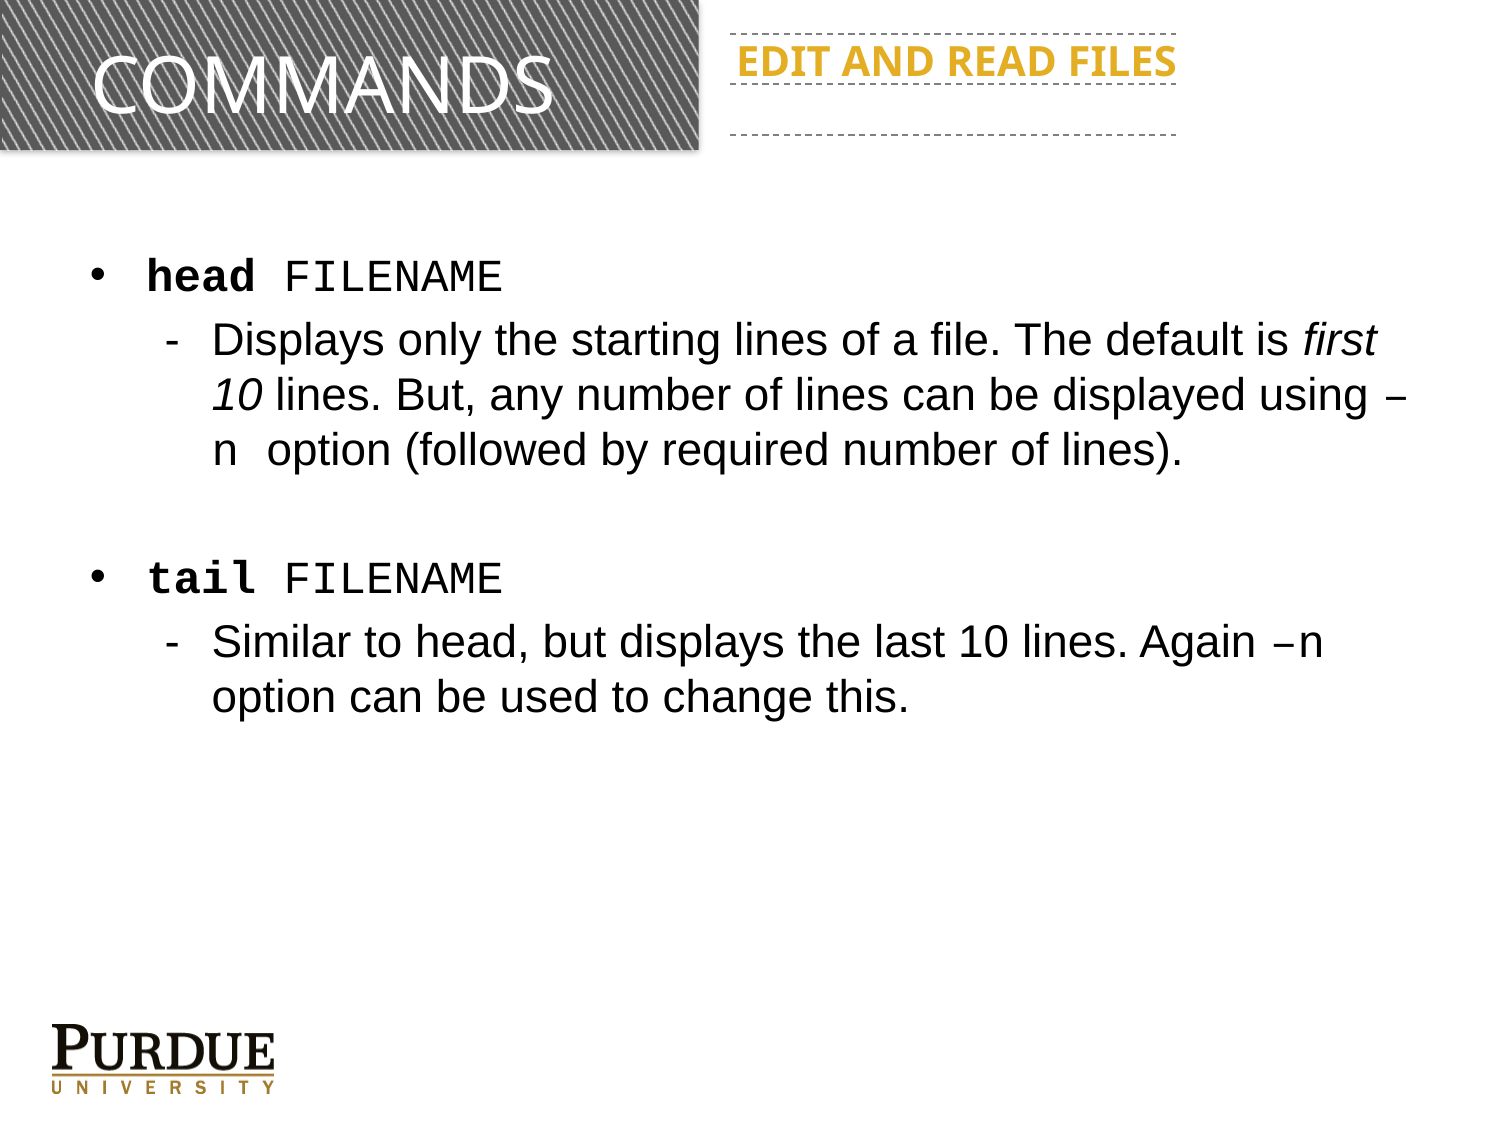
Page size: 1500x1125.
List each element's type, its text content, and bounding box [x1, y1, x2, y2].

list Edit and read files [721, 27, 1426, 145]
text_box head FILENAME Displays only the starting lines of a file. The default is first 10 lines. But, any number of lines can be displayed using –n option (followed by required number of lines). tail FILENAME Similar to head, but displays the last 10 lines. Again –n option can be used to change this. [75, 179, 1452, 1087]
picture [52, 1024, 274, 1094]
title commands [75, 27, 699, 136]
